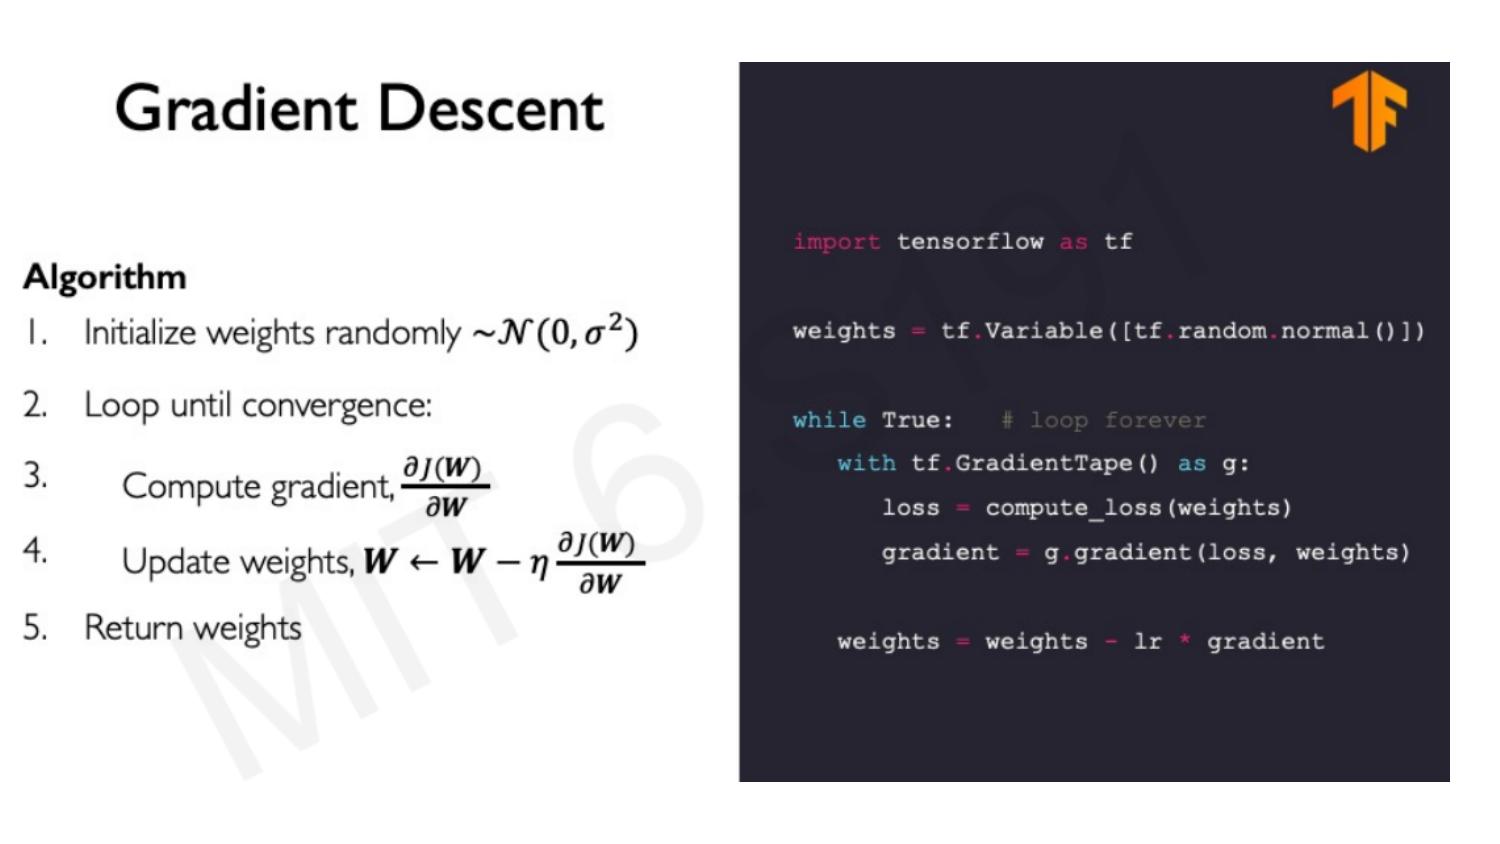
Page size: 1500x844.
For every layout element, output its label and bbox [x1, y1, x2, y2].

picture [0, 61, 1451, 782]
